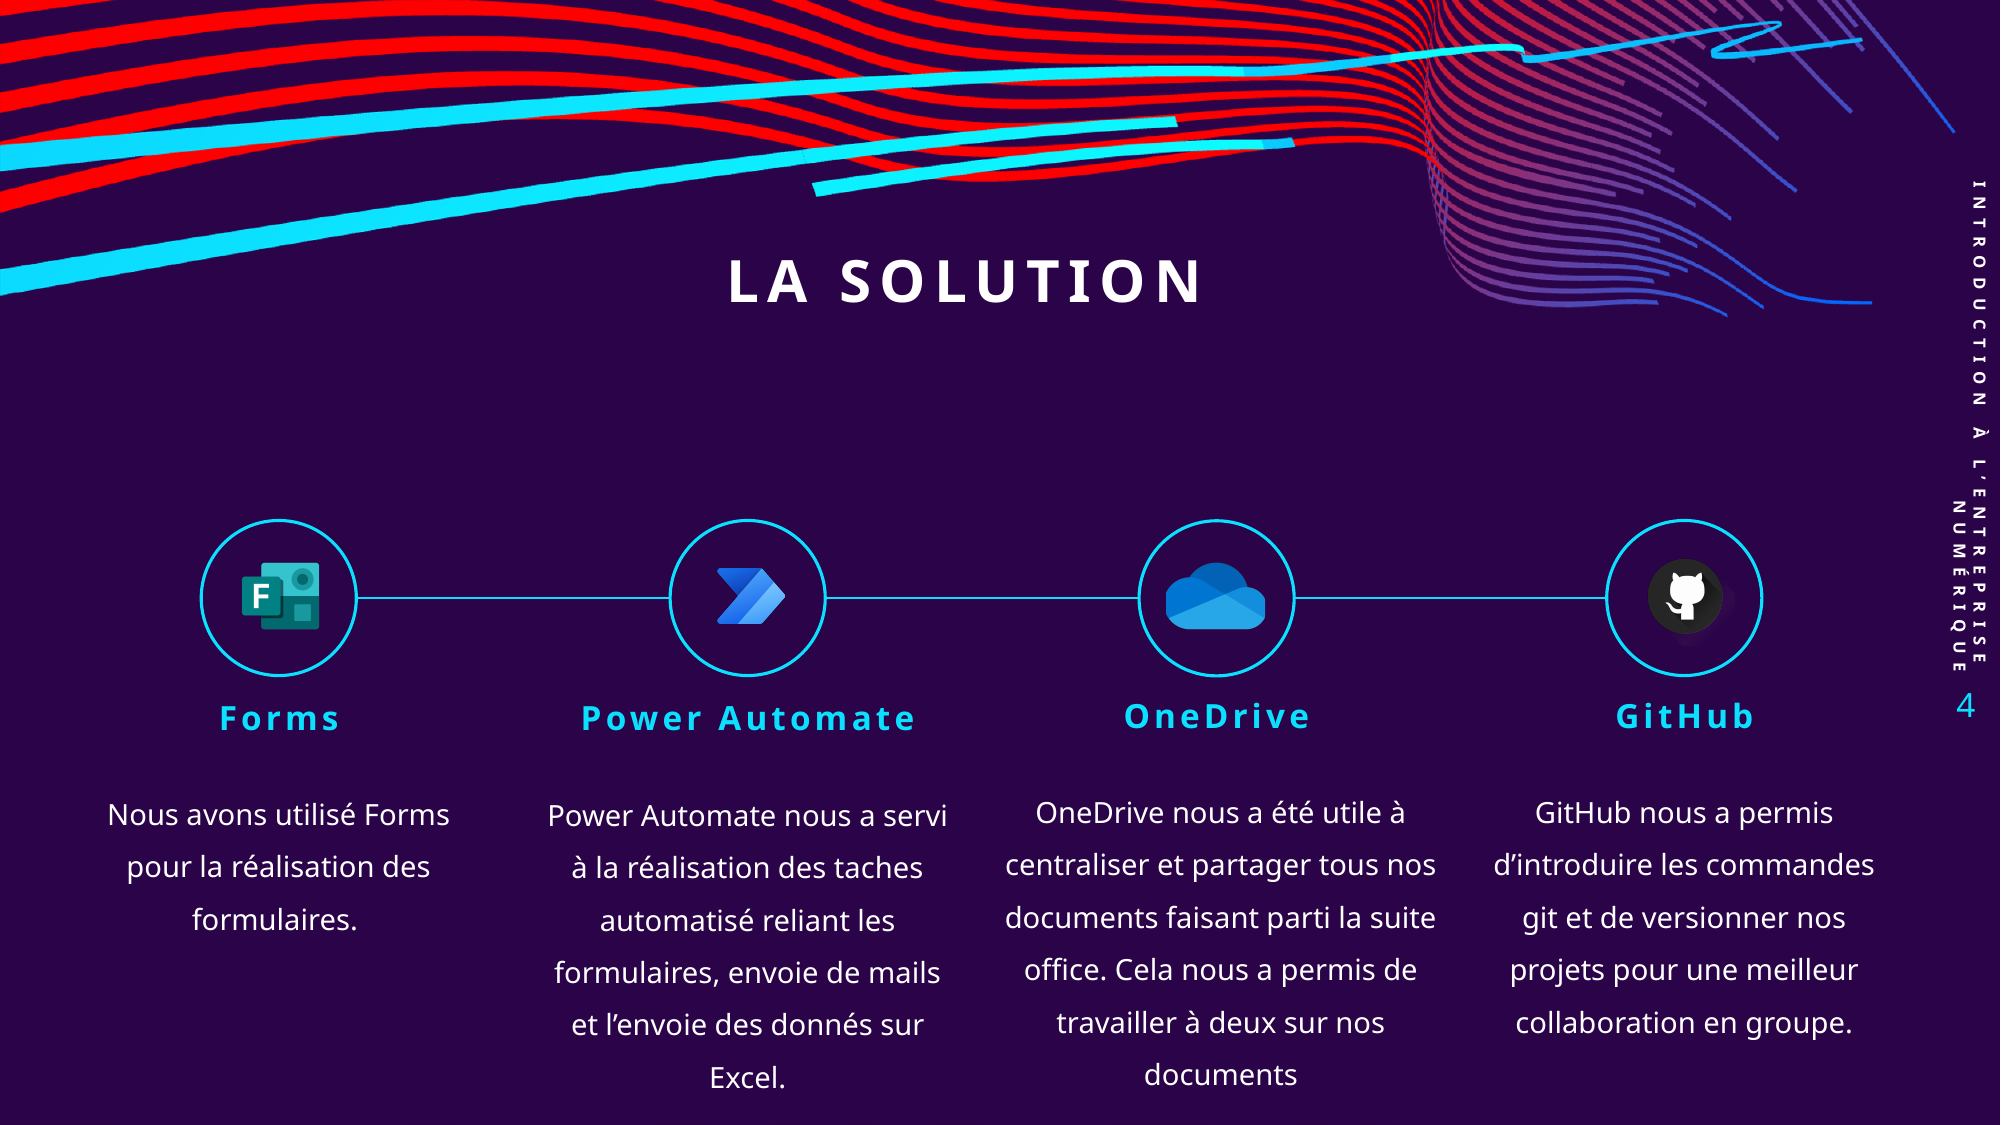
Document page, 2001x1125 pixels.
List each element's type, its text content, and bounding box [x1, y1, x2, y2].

list Nous avons utilisé Forms pour la réalisation des formulaires. [62, 771, 496, 1037]
slide_number 4 [1901, 659, 1990, 755]
text_box [1138, 519, 1296, 597]
text_box [669, 519, 827, 597]
footer Introduction à l’entreprise numérique [1940, 0, 2000, 687]
list OneDrive [954, 692, 1467, 772]
list Power Automate nous a servi à la réalisation des taches automatisé reliant les formulaires, envoie de mails et l’envoie des donnés sur Excel. [531, 772, 965, 1038]
list Forms [17, 694, 485, 774]
text_box [200, 519, 358, 677]
list Power Automate [485, 694, 954, 775]
list OneDrive nous a été utile à centraliser et partager tous nos documents faisant parti la suite office. Cela nous a permis de travailler à deux sur nos documents [982, 769, 1460, 1092]
list GitHub [1467, 692, 1901, 769]
list GitHub nous a permis d’introduire les commandes git et de versionner nos projets pour une meilleur collaboration en groupe. [1467, 769, 1901, 1035]
text_box [1138, 599, 1296, 677]
text_box [669, 599, 827, 677]
picture [0, 0, 2000, 1125]
text_box [1605, 519, 1763, 677]
title La solution [577, 245, 1352, 341]
